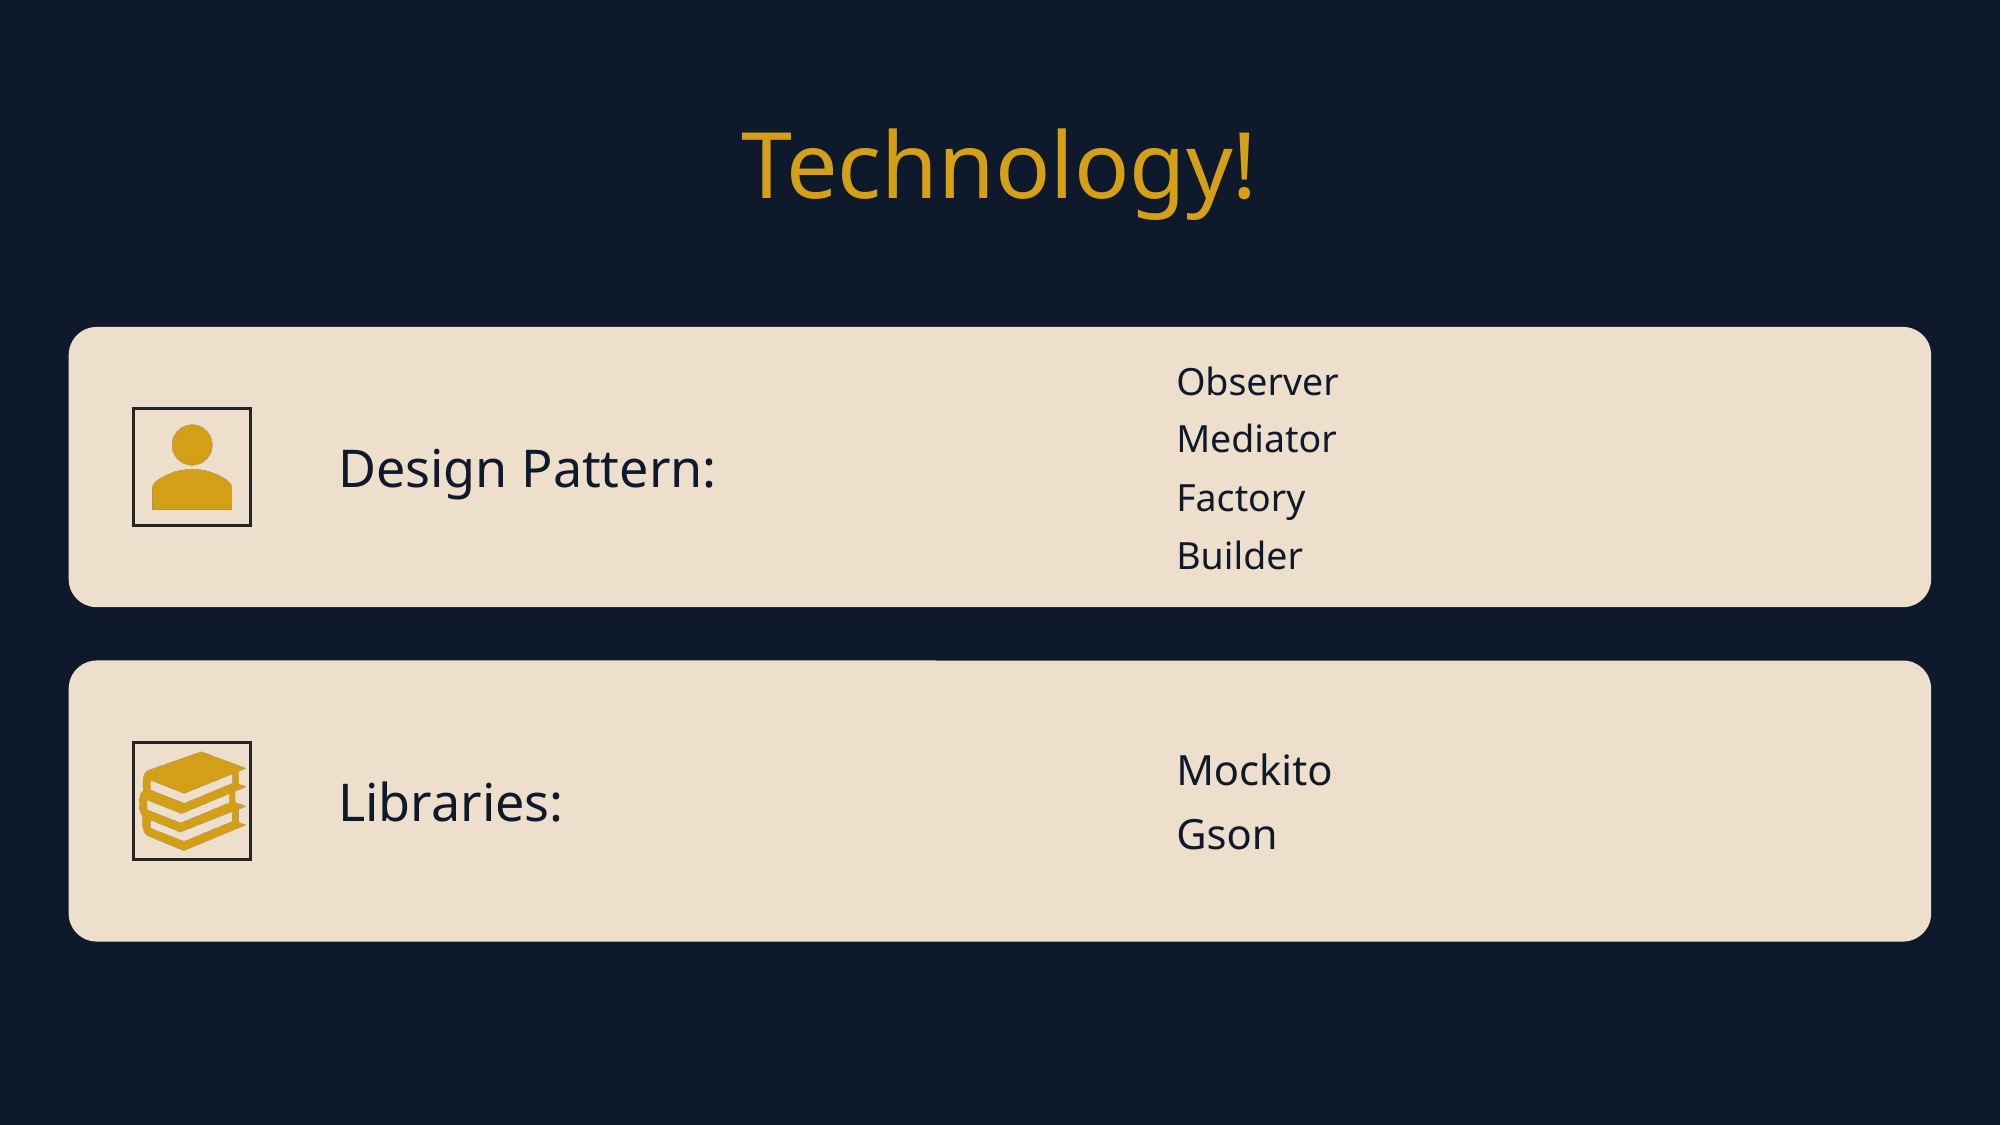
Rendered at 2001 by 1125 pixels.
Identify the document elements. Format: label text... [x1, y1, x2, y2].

title Technology! [137, 59, 1863, 276]
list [68, 276, 1932, 992]
